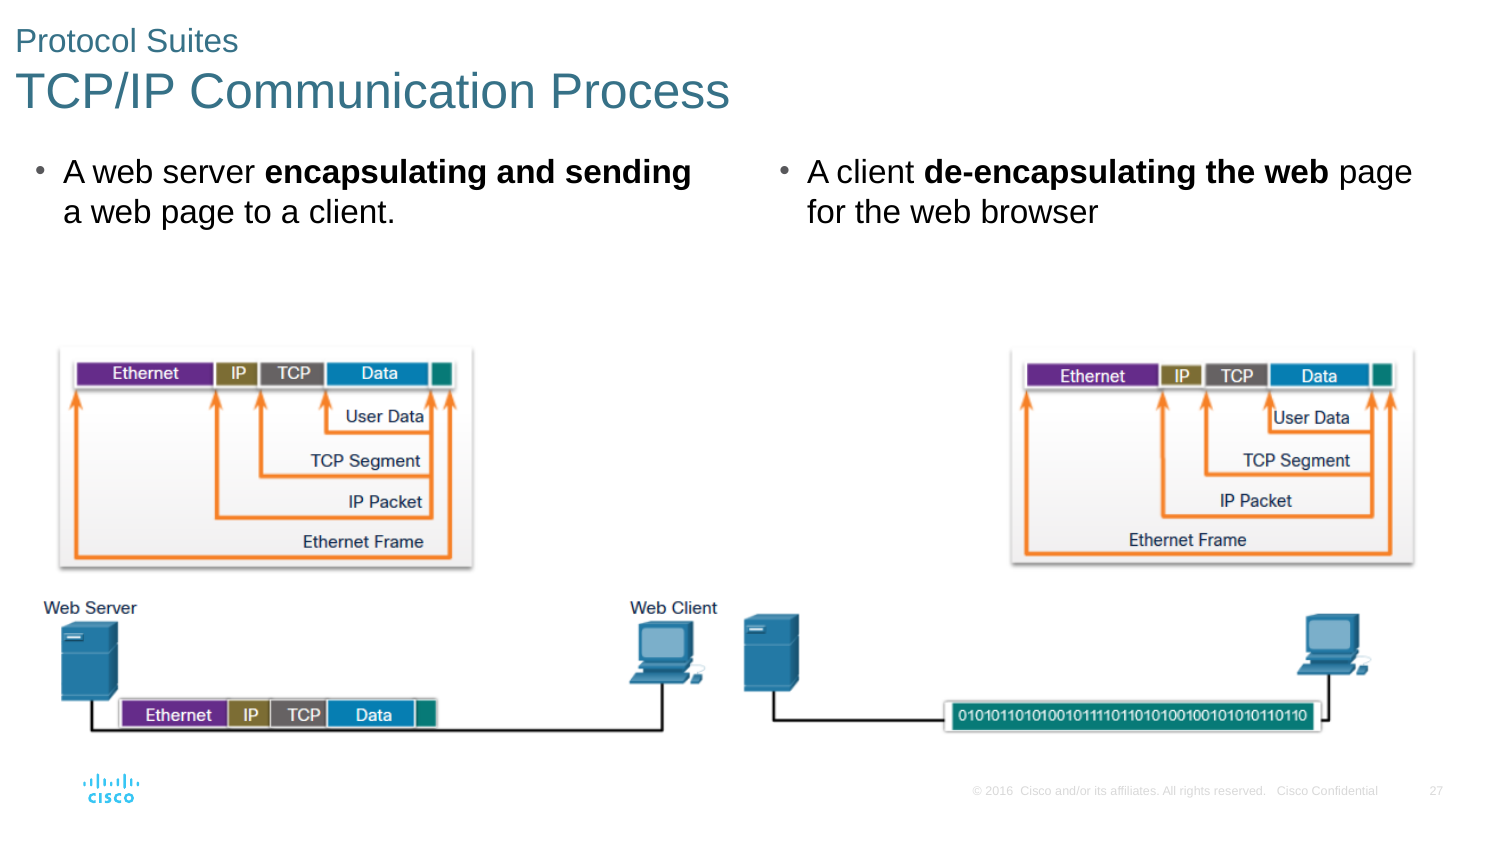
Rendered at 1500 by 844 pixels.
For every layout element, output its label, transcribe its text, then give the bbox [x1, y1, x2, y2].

picture [34, 330, 1433, 754]
text_box A client de-encapsulating the web page for the web browser [764, 142, 1480, 284]
title Protocol Suites TCP/IP Communication Process [0, 6, 1500, 131]
list A web server encapsulating and sending a web page to a client. [20, 142, 736, 284]
